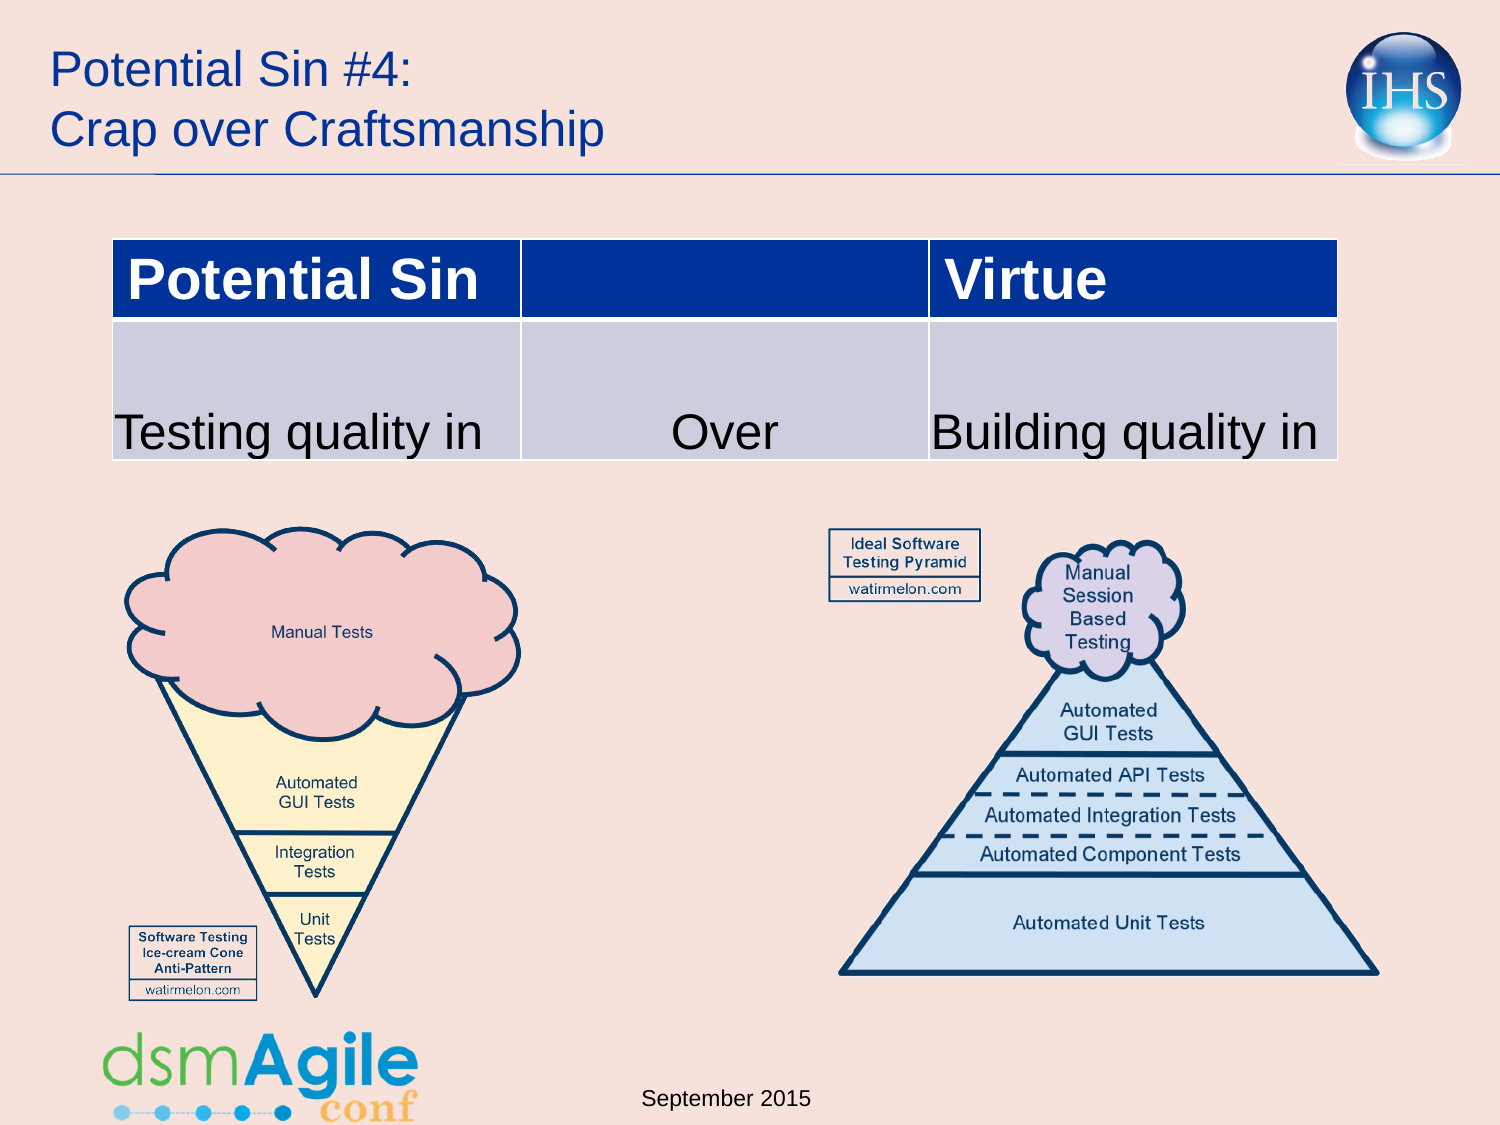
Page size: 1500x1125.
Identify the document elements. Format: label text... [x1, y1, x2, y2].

picture [112, 499, 529, 1013]
table_header Potential Sin [113, 240, 520, 317]
picture [1339, 25, 1467, 165]
table_header Virtue [930, 240, 1337, 317]
picture [99, 1023, 425, 1125]
table_cell Over [522, 322, 928, 459]
title Potential Sin #4: Crap over Craftsmanship [34, 22, 1277, 164]
table_cell Building quality in [930, 322, 1337, 459]
table_cell Testing quality in [113, 322, 520, 459]
picture [824, 526, 1390, 986]
table_header [522, 240, 928, 317]
